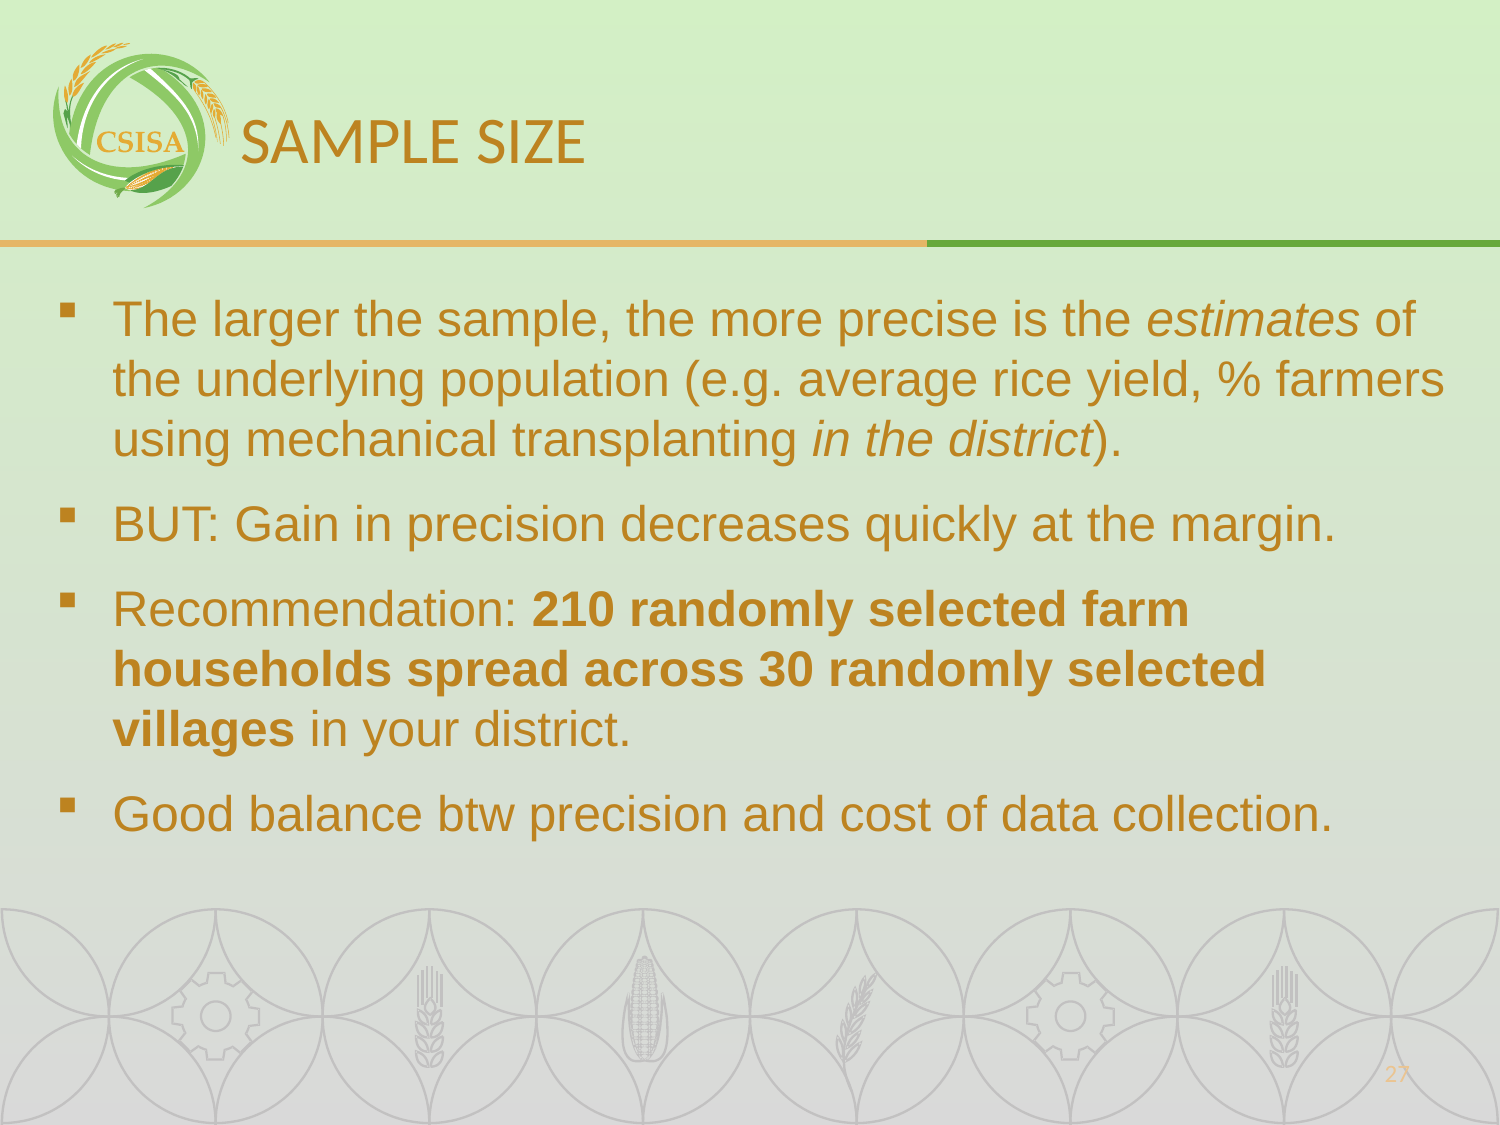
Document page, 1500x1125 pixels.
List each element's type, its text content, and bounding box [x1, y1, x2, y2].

text_box Sample size [225, 89, 603, 185]
text_box The larger the sample, the more precise is the estimates of the underlying population (e.g. average rice yield, % farmers using mechanical transplanting in the district). BUT: Gain in precision decreases quickly at the margin. Recommendation: 210 randomly selected farm households spread across 30 randomly selected villages in your district. Good balance btw precision and cost of data collection. [41, 278, 1479, 975]
slide_number 27 [1074, 1042, 1425, 1103]
